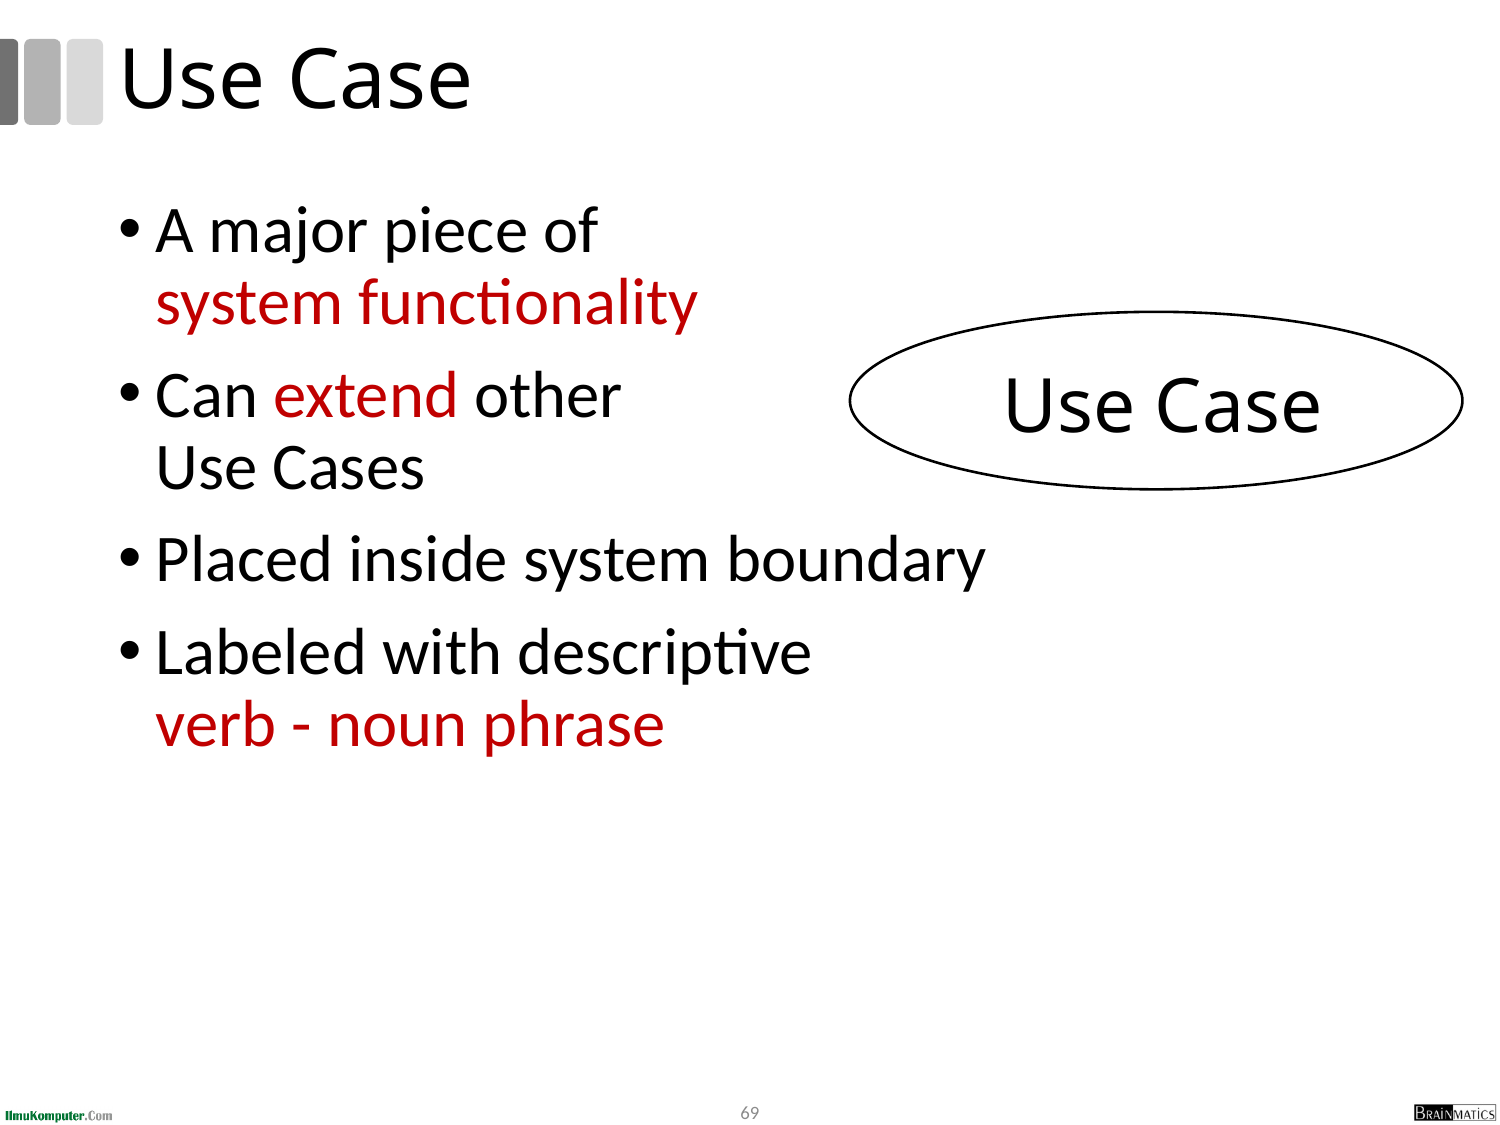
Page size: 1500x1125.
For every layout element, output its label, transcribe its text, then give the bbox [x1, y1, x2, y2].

title Use Case [103, 24, 1498, 138]
list A major piece of system functionality Can extend other Use Cases Placed inside system boundary Labeled with descriptive verb - noun phrase [103, 187, 1397, 1063]
text_box [849, 311, 1463, 490]
picture [4, 1106, 113, 1125]
picture [1412, 1102, 1498, 1123]
slide_number 69 [581, 1100, 919, 1125]
